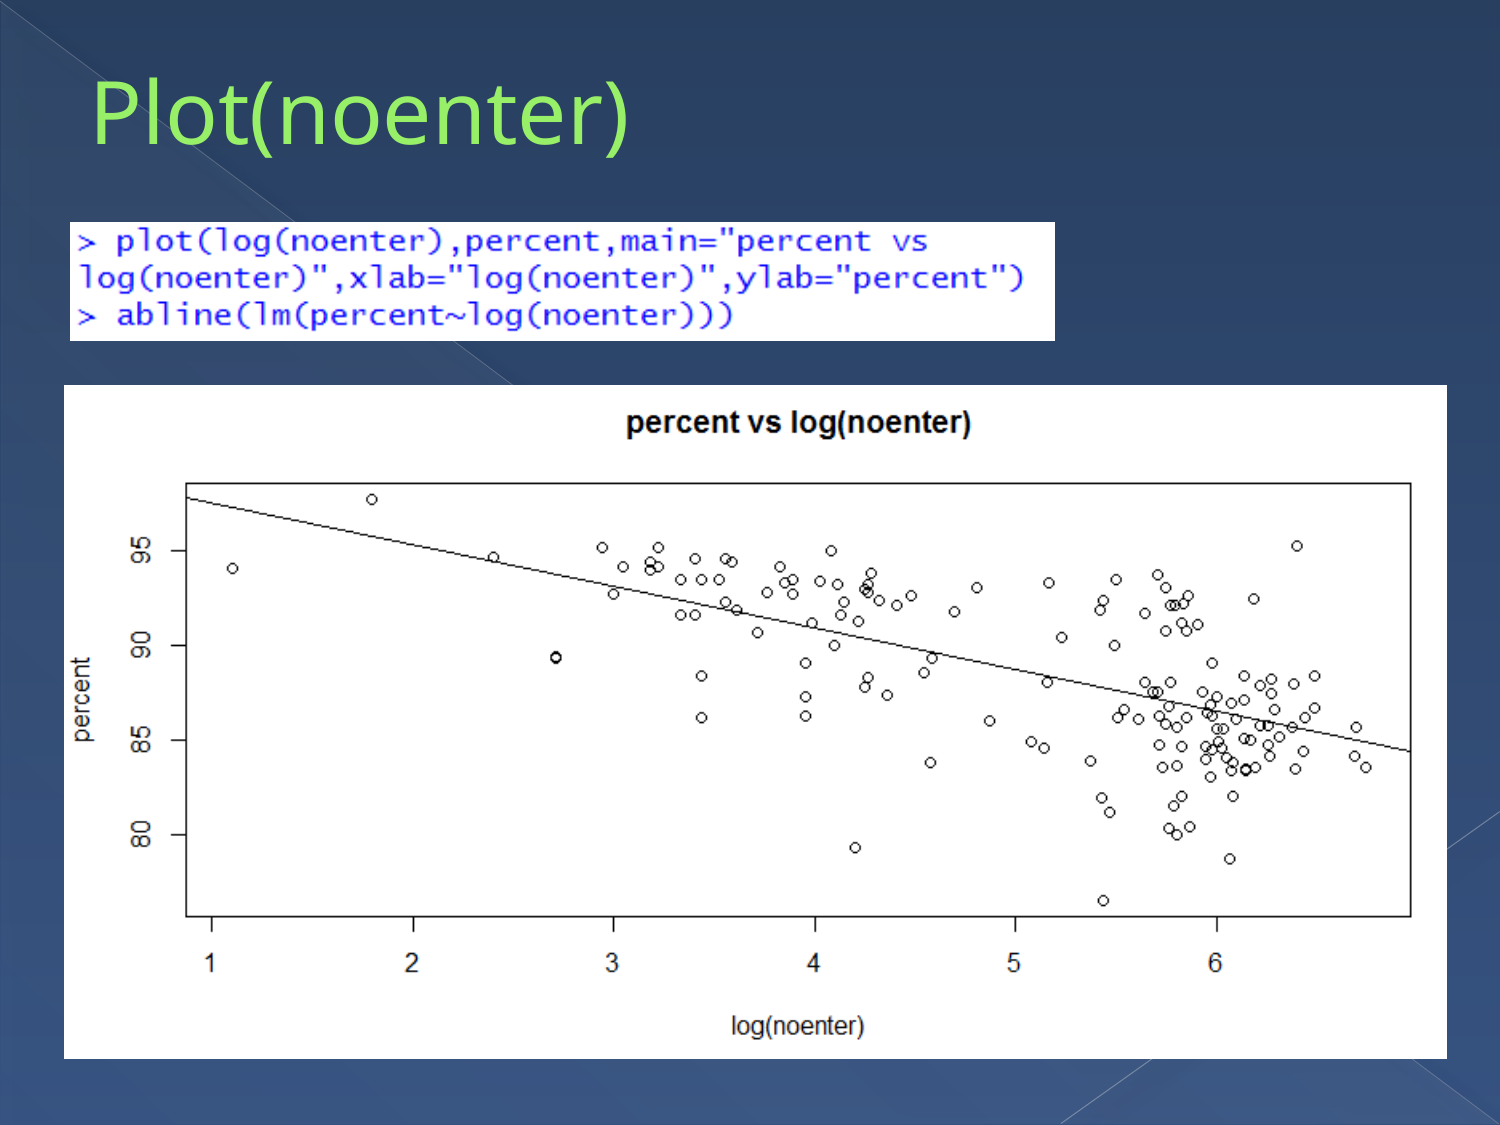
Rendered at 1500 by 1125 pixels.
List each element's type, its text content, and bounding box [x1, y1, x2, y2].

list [64, 385, 1448, 1059]
title Plot(noenter) [75, 43, 1425, 176]
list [70, 222, 1055, 341]
